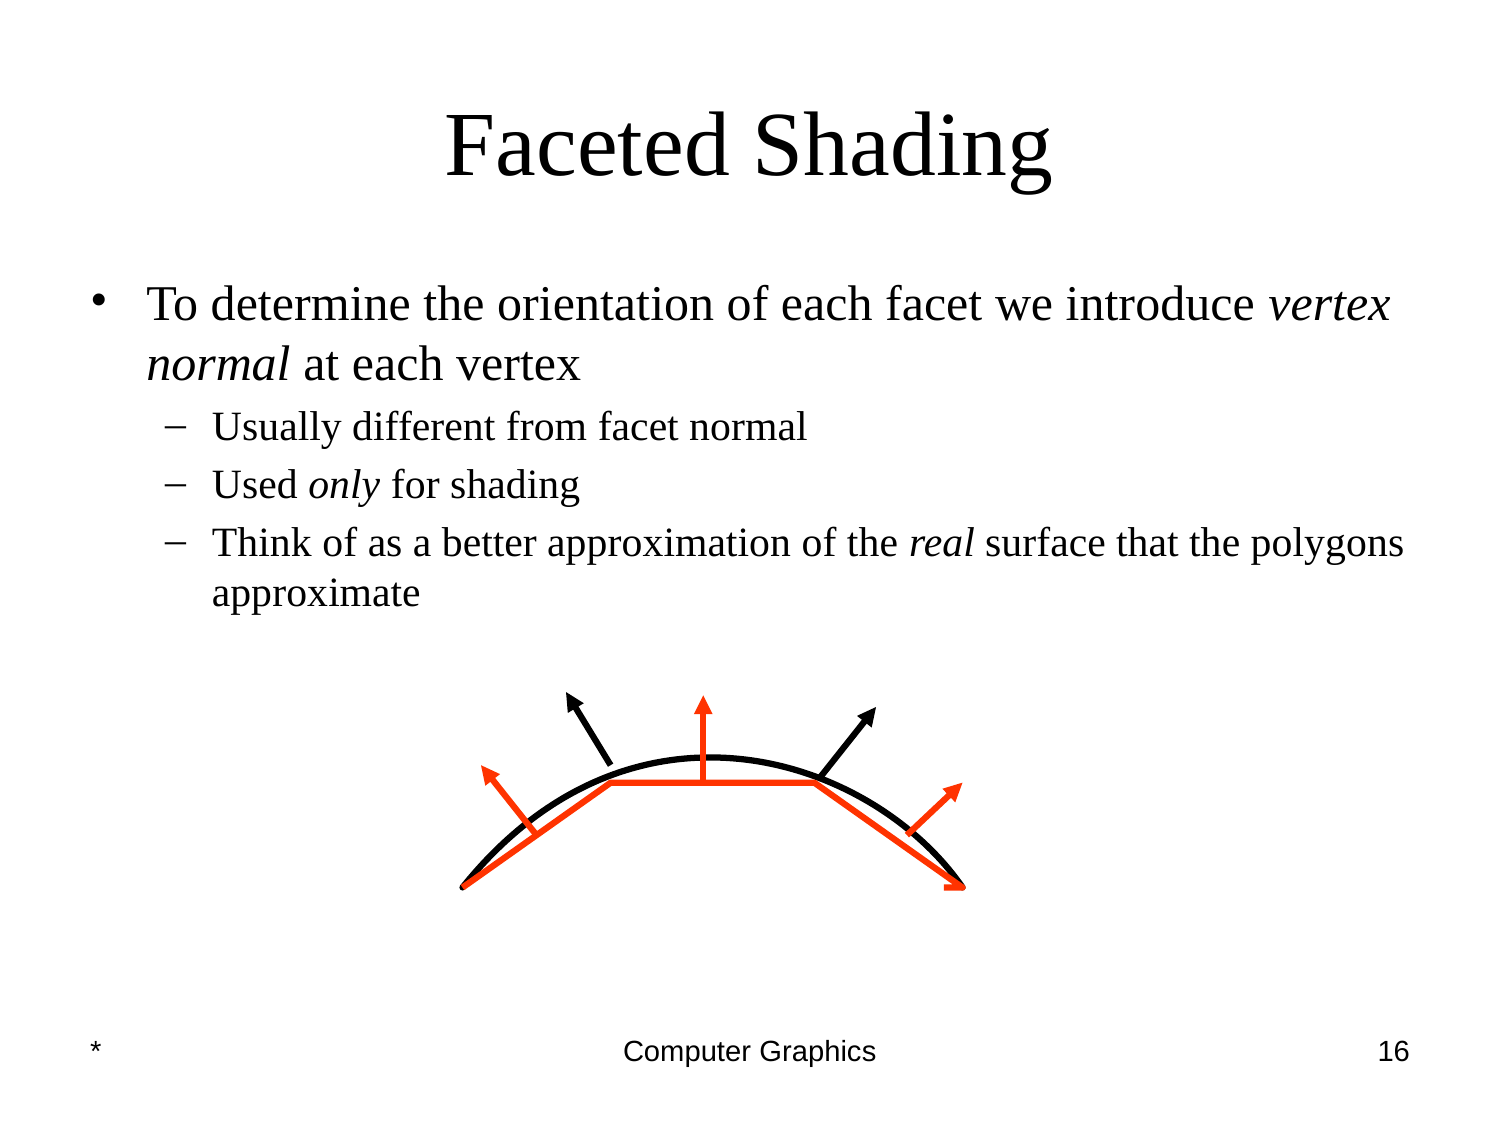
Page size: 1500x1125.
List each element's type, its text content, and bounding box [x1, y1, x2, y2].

text_box * [75, 1024, 425, 1103]
title Faceted Shading [75, 45, 1425, 233]
text_box ‹#› [1074, 1024, 1425, 1103]
list To determine the orientation of each facet we introduce vertex normal at each vertex Usually different from facet normal Used only for shading Think of as a better approximation of the real surface that the polygons approximate [75, 262, 1425, 1005]
text_box Computer Graphics [512, 1024, 988, 1103]
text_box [462, 674, 963, 888]
